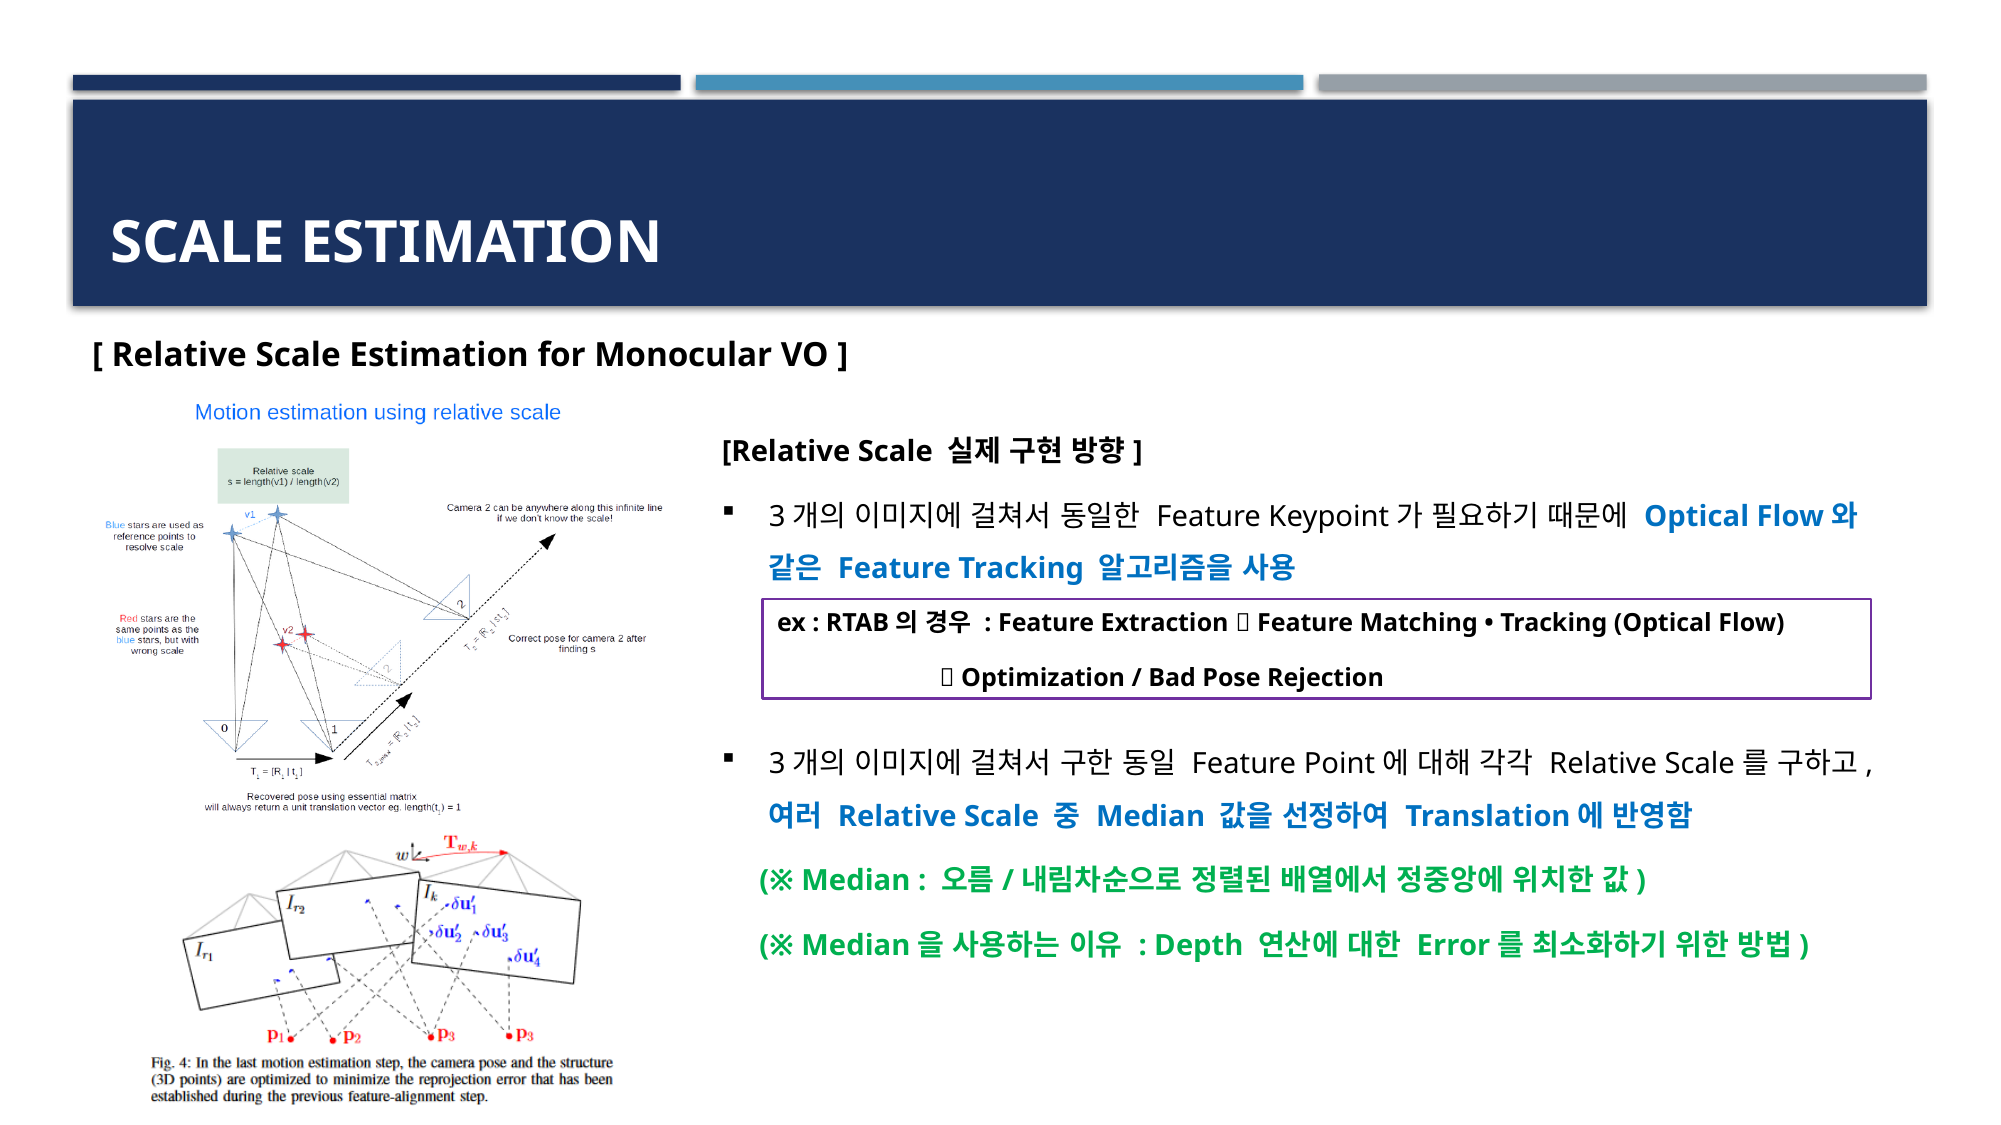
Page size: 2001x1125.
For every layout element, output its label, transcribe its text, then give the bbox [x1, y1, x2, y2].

text_box [Relative Scale 실제 구현 방향] 3개의 이미지에 걸쳐서 동일한 Feature Keypoint가 필요하기 때문에 Optical Flow와 같은 Feature Tracking 알고리즘을 사용 3개의 이미지에 걸쳐서 구한 동일 Feature Point에 대해 각각 Relative Scale를 구하고, 여러 Relative Scale 중 Median 값을 선정하여 Translation에 반영함 (※ Median : 오름/내림차순으로 정렬된 배열에서 정중앙에 위치한 값) (※ Median을 사용하는 이유 : Depth 연산에 대한 Error를 최소화하기 위한 방법) [707, 407, 1923, 969]
list [ Relative Scale Estimation for Monocular VO ] [77, 325, 1905, 1083]
text_box ex : RTAB의 경우 : Feature Extraction  Feature Matching • Tracking (Optical Flow)  Optimization / Bad Pose Rejection [762, 598, 1871, 699]
picture [150, 828, 624, 1125]
title Scale Estimation [95, 119, 1905, 282]
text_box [94, 396, 679, 838]
